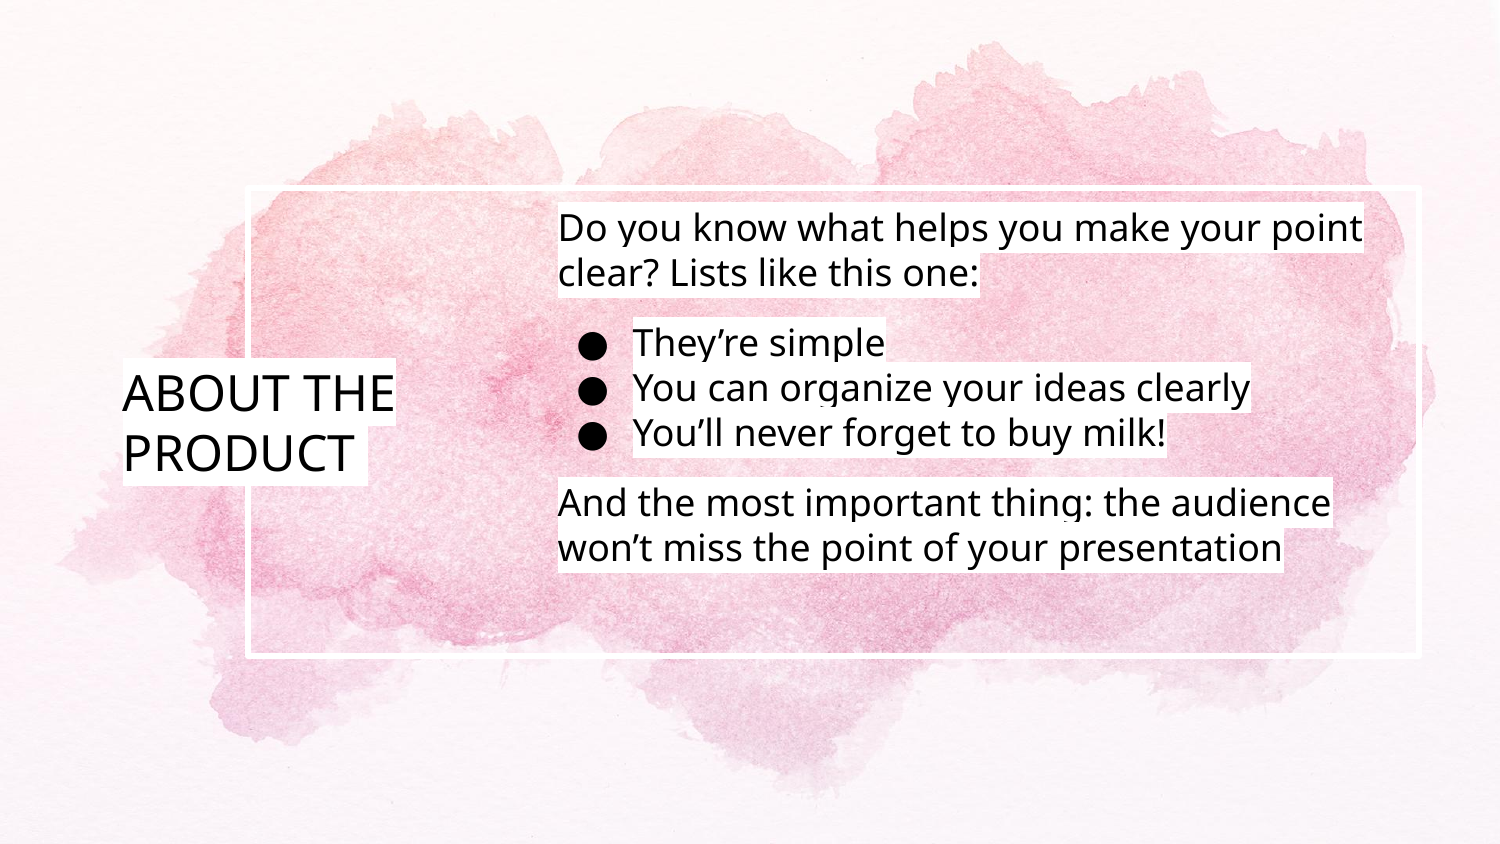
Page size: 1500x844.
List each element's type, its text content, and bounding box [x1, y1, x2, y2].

list Do you know what helps you make your point clear? Lists like this one: They’re simple You can organize your ideas clearly You’ll never forget to buy milk! And the most important thing: the audience won’t miss the point of your presentation [542, 161, 1399, 683]
title ABOUT THE PRODUCT [107, 305, 527, 539]
picture [0, 0, 1500, 844]
